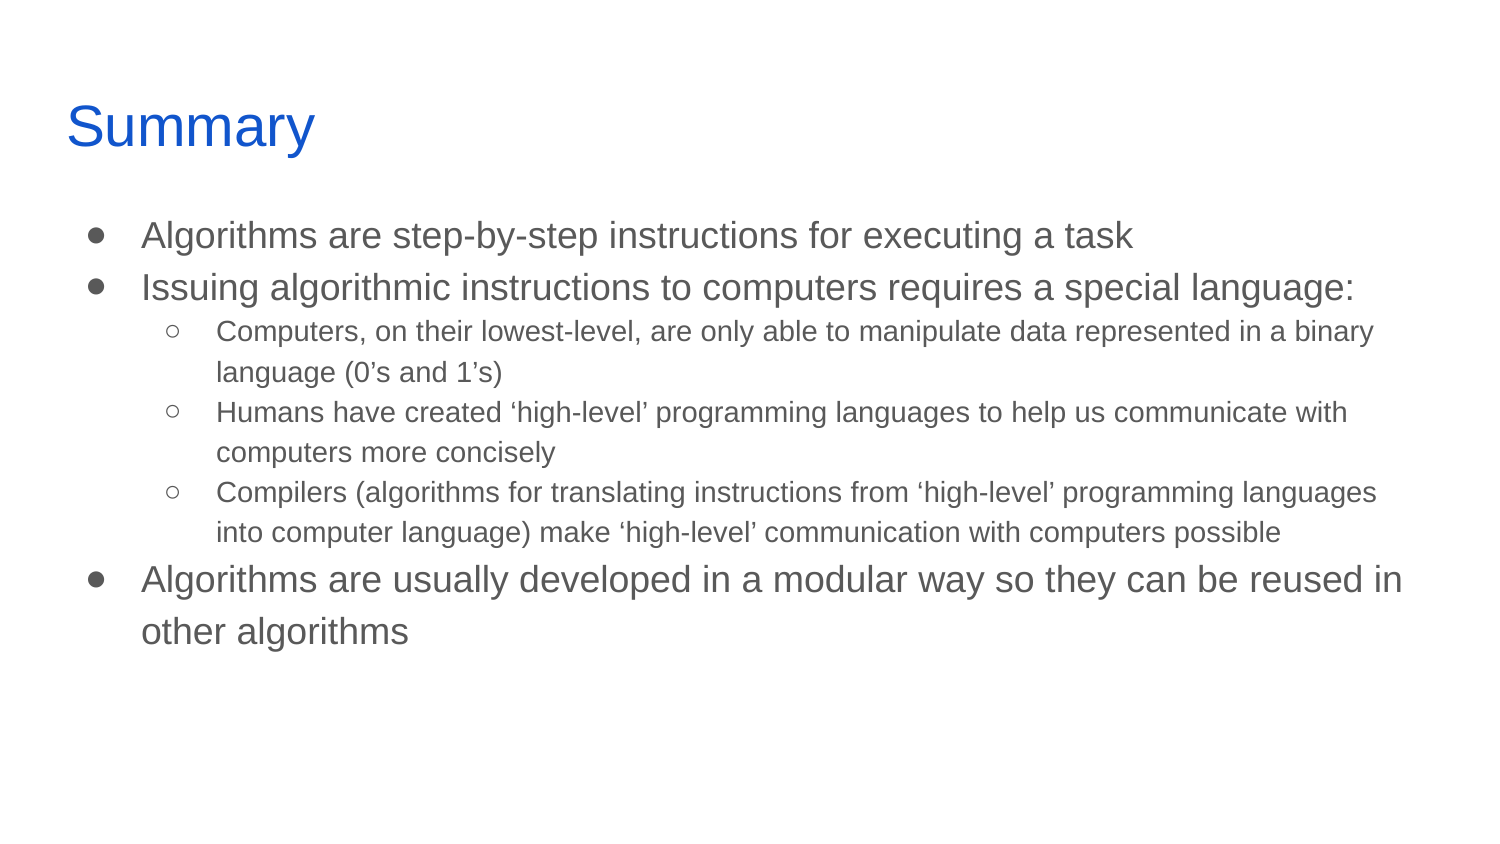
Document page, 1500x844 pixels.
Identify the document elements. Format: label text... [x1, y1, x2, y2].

list Algorithms are step-by-step instructions for executing a task Issuing algorithmic instructions to computers requires a special language: Computers, on their lowest-level, are only able to manipulate data represented in a binary language (0’s and 1’s) Humans have created ‘high-level’ programming languages to help us communicate with computers more concisely Compilers (algorithms for translating instructions from ‘high-level’ programming languages into computer language) make ‘high-level’ communication with computers possible Algorithms are usually developed in a modular way so they can be reused in other algorithms [51, 189, 1449, 750]
title Summary [51, 72, 1449, 167]
